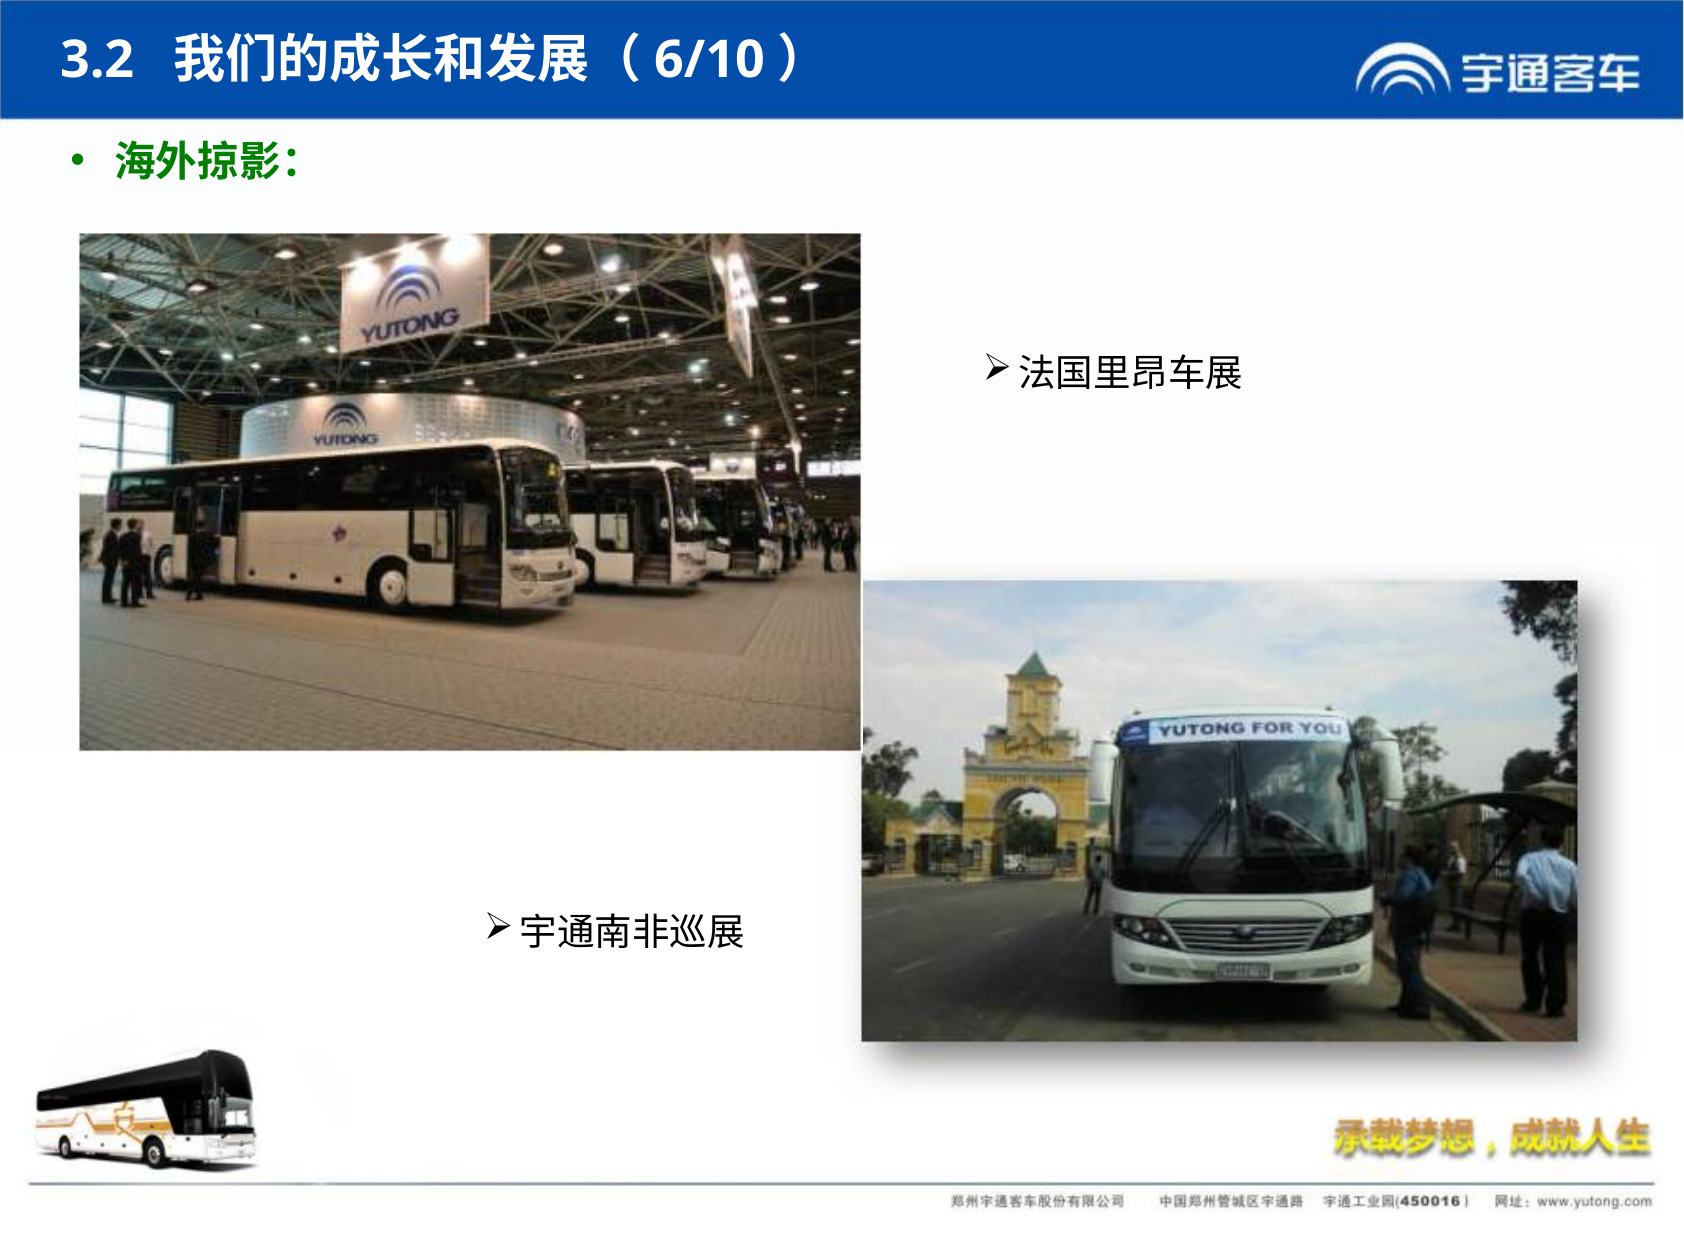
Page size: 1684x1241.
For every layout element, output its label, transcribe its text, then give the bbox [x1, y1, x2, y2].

text_box 海外掠影： [55, 127, 1589, 221]
text_box 3.2 我们的成长和发展（6/10） [45, 18, 1682, 117]
text_box 宇通南非巡展 [469, 900, 803, 961]
picture [0, 0, 1684, 1241]
text_box 法国里昂车展 [968, 341, 1258, 401]
